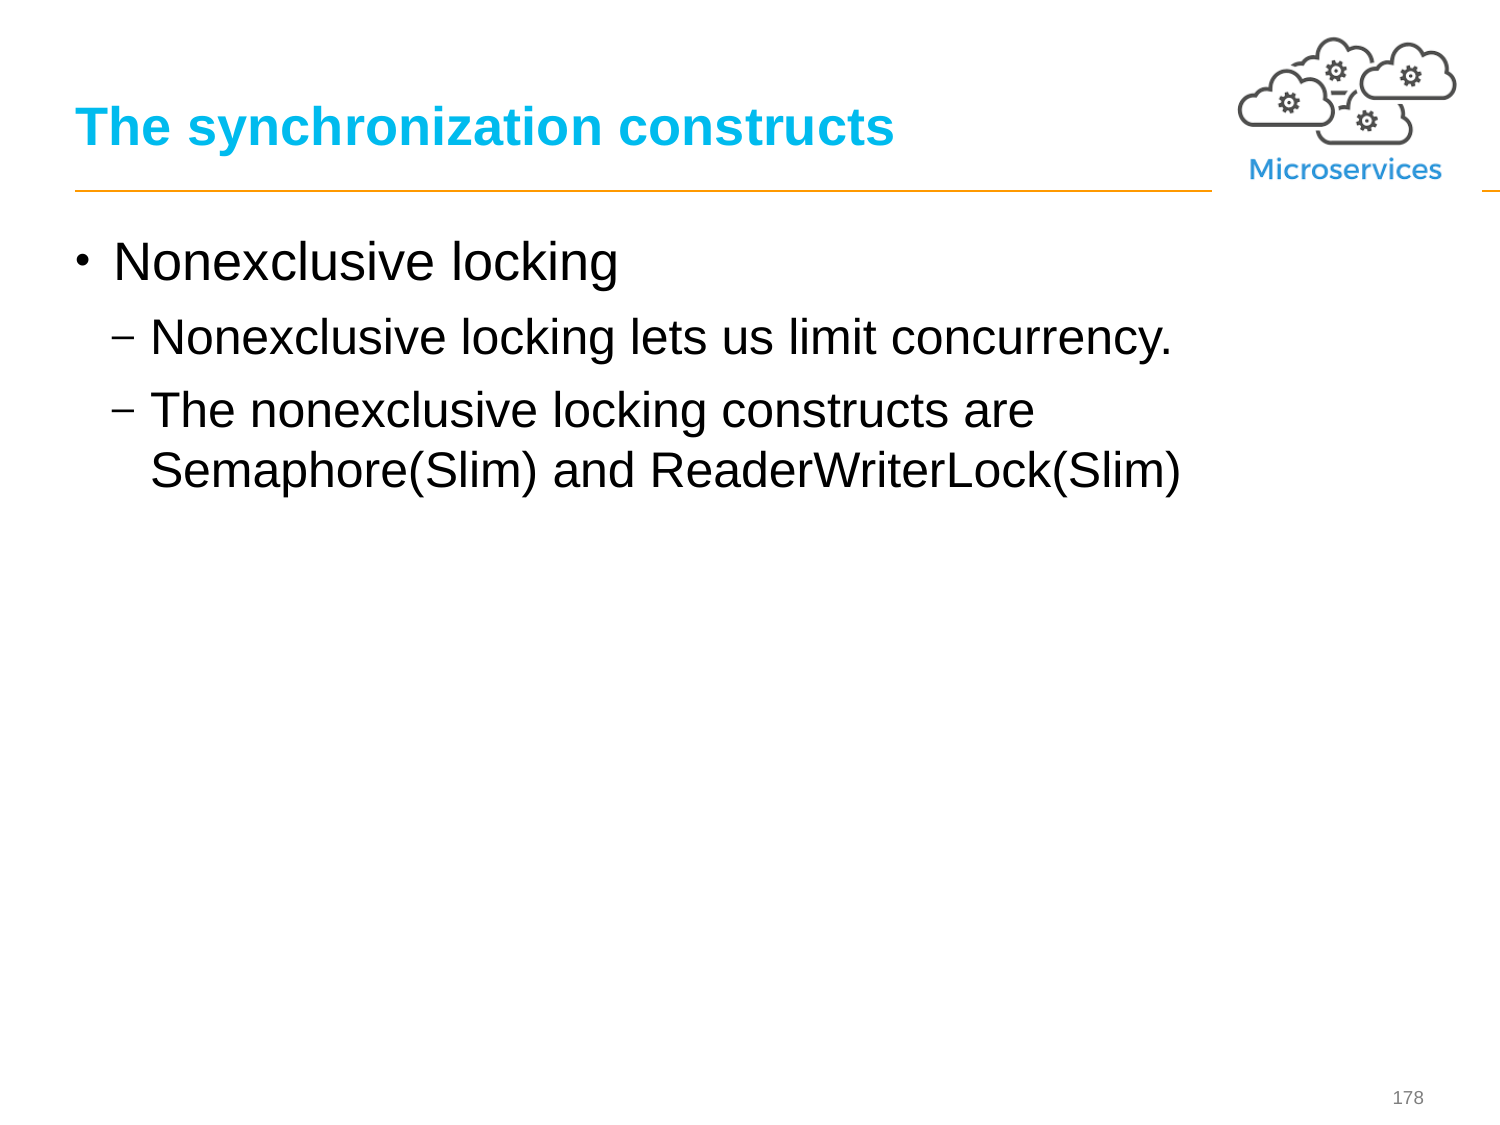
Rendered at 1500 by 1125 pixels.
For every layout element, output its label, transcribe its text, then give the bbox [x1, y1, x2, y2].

title The synchronization constructs [75, 27, 1422, 157]
list Nonexclusive locking Nonexclusive locking lets us limit concurrency. The nonexclusive locking constructs are Semaphore(Slim) and ReaderWriterLock(Slim) [75, 226, 1425, 1018]
picture [1212, 1, 1482, 203]
